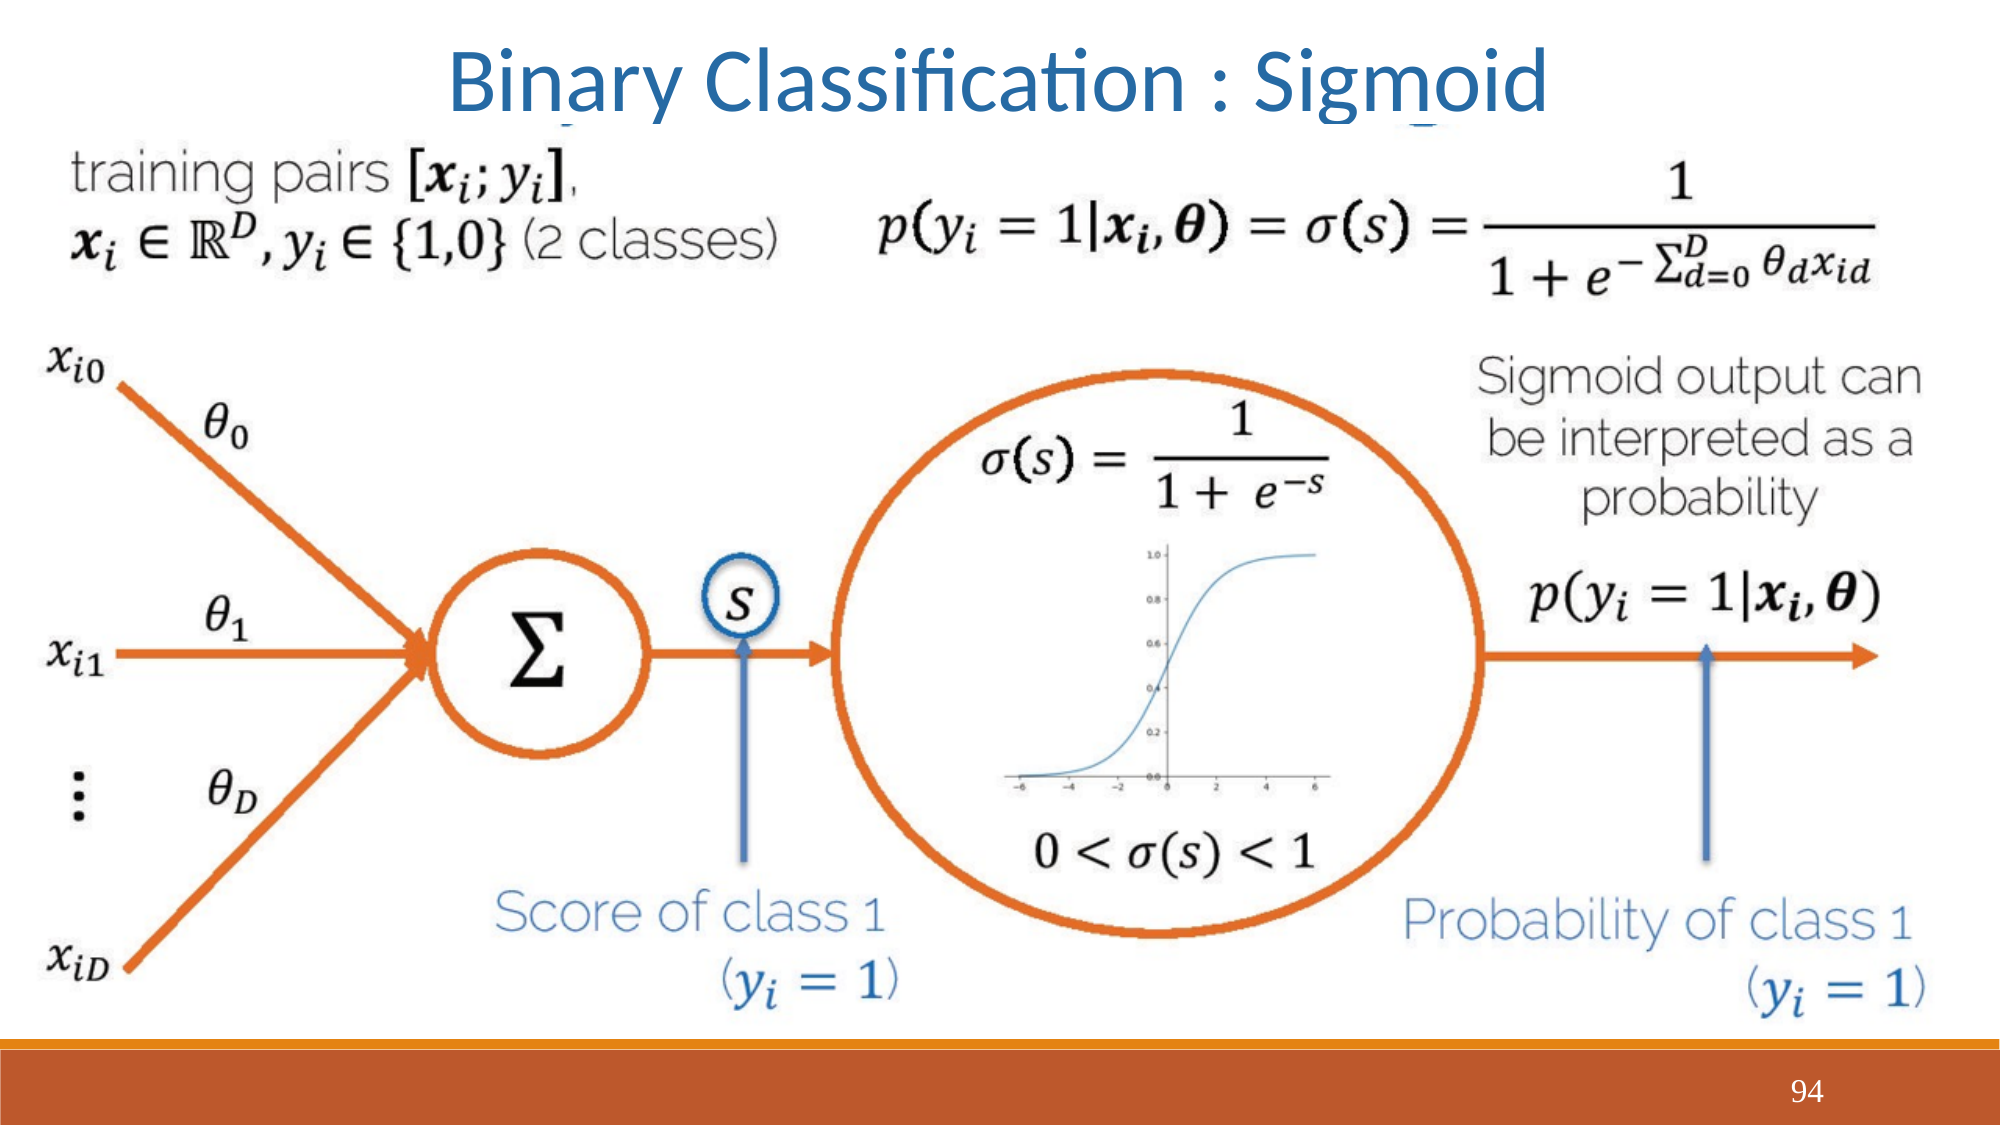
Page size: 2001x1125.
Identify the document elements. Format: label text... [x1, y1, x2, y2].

picture [16, 124, 1984, 1037]
text_box Binary Classification : Sigmoid [137, 24, 1863, 120]
slide_number 94 [1624, 1059, 1840, 1120]
